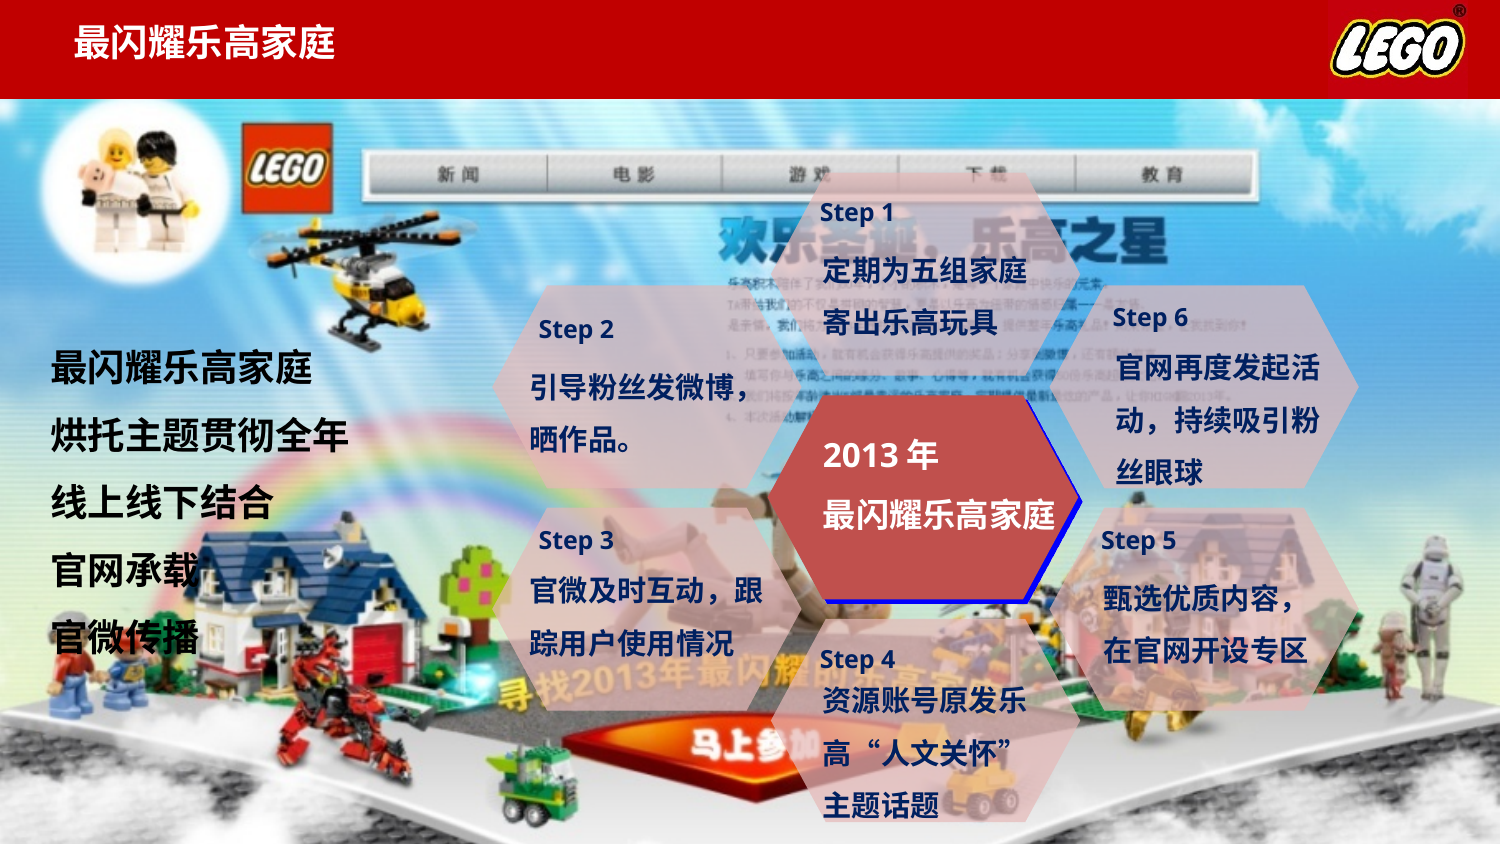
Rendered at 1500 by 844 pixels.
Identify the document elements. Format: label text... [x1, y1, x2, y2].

picture [0, 0, 1500, 844]
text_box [491, 172, 1382, 833]
text_box 最闪耀乐高家庭 [58, 11, 399, 72]
